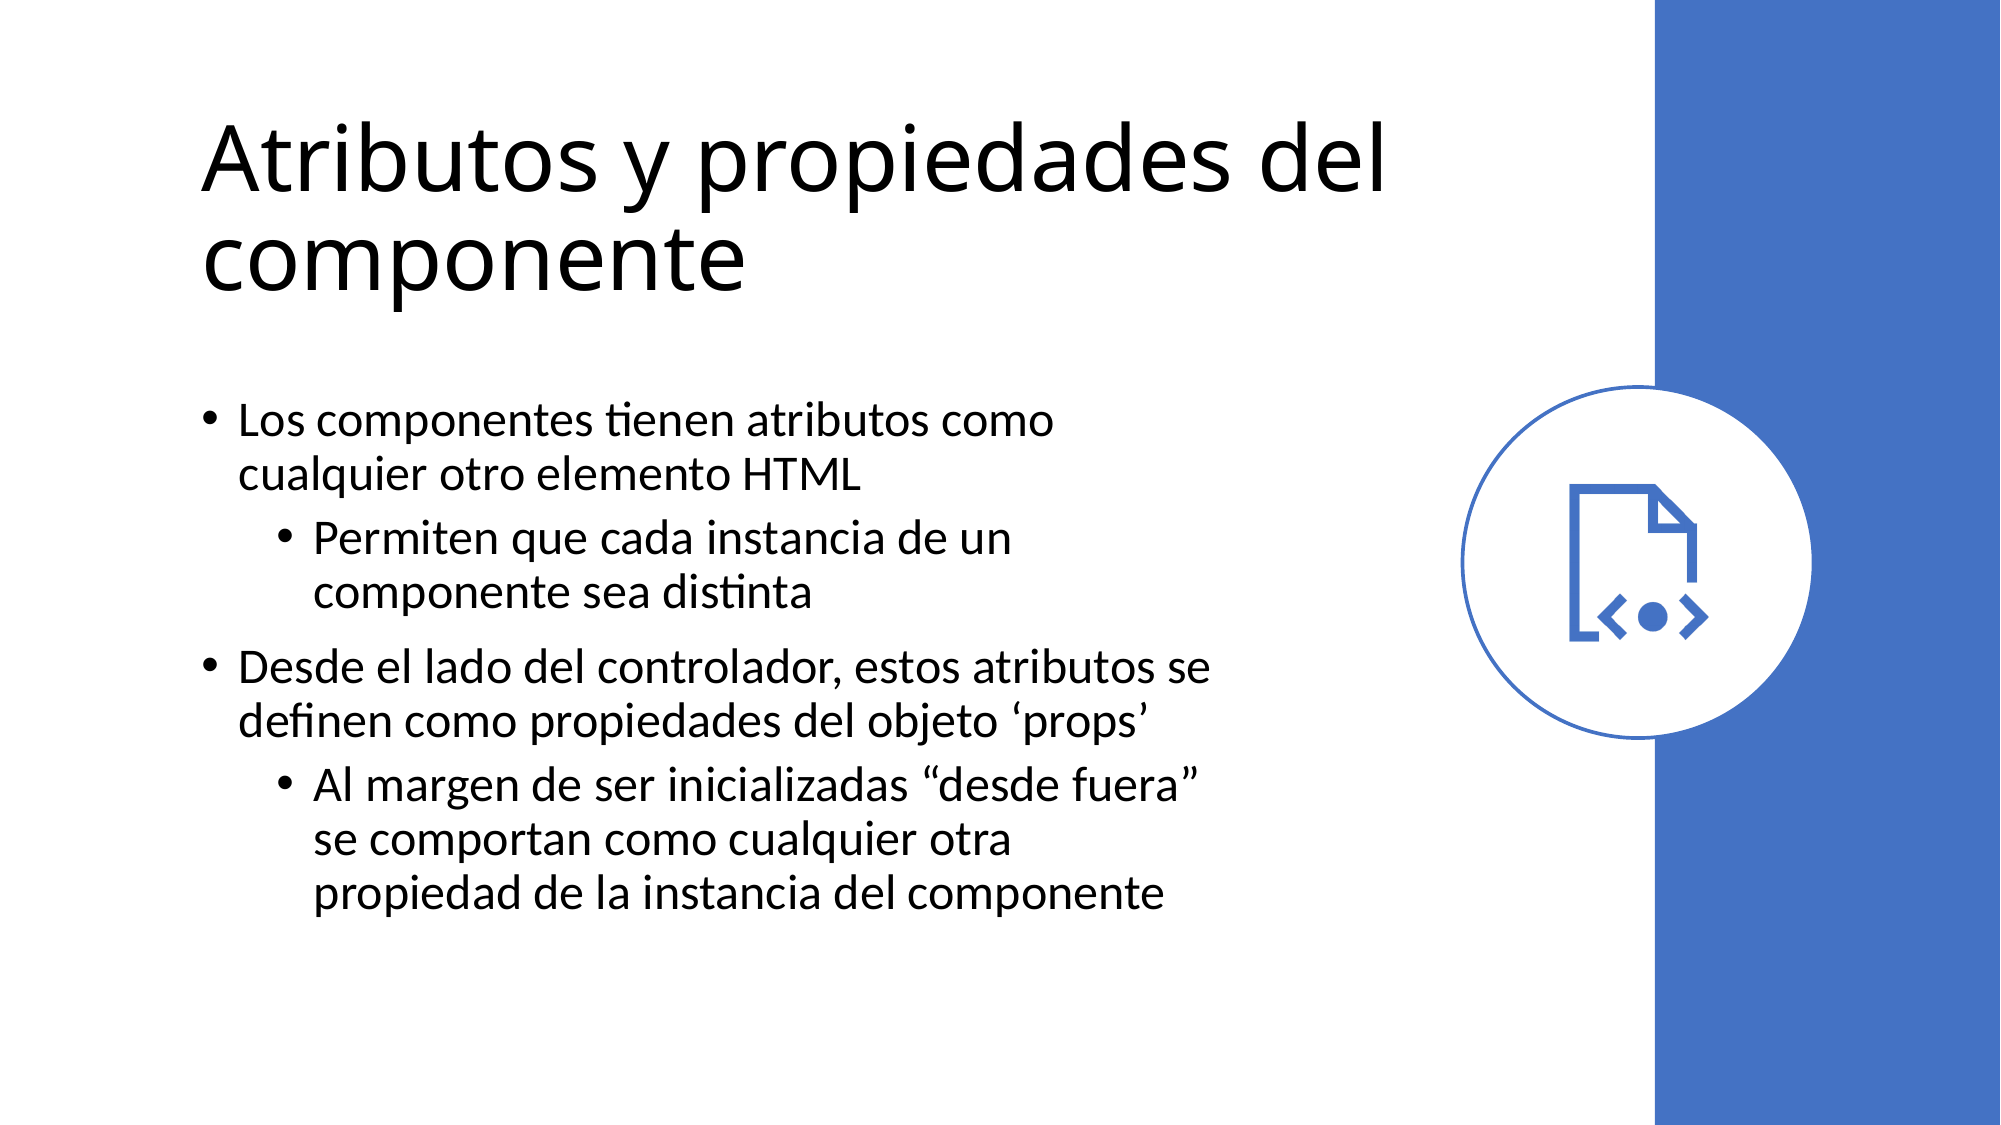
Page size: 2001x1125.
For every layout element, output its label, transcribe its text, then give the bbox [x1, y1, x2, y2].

title Atributos y propiedades del componente [186, 102, 1413, 321]
picture [1544, 468, 1732, 657]
text_box [1654, 0, 2000, 1125]
text_box [1461, 385, 1815, 740]
list Los componentes tienen atributos como cualquier otro elemento HTML Permiten que cada instancia de un componente sea distinta Desde el lado del controlador, estos atributos se definen como propiedades del objeto ‘props’ Al margen de ser inicializadas “desde fuera” se comportan como cualquier otra propiedad de la instancia del componente [186, 373, 1248, 940]
